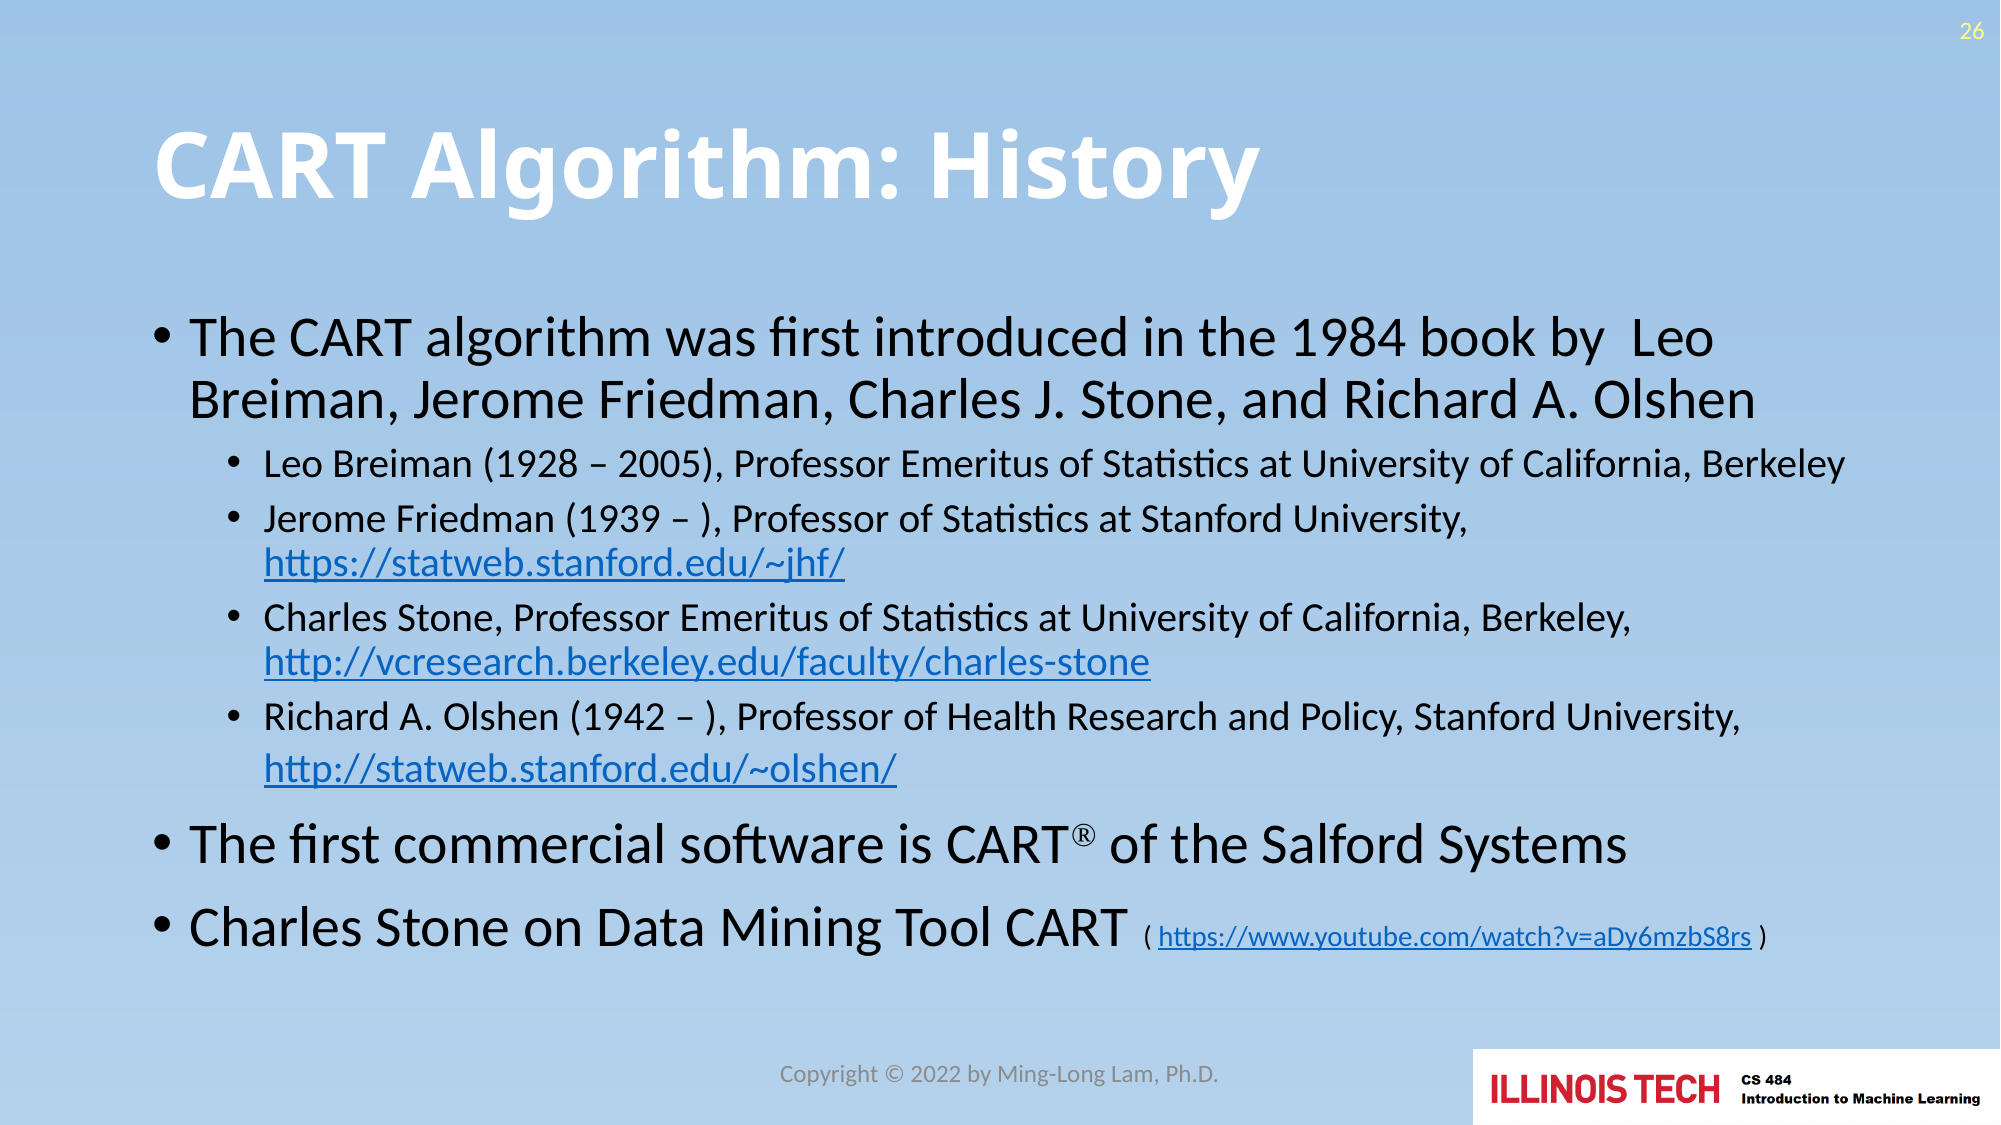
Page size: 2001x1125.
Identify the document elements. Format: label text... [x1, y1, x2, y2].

title CART Algorithm: History [137, 59, 1863, 278]
list The CART algorithm was first introduced in the 1984 book by Leo Breiman, Jerome Friedman, Charles J. Stone, and Richard A. Olshen Leo Breiman (1928 – 2005), Professor Emeritus of Statistics at University of California, Berkeley Jerome Friedman (1939 – ), Professor of Statistics at Stanford University, https://statweb.stanford.edu/~jhf/ Charles Stone, Professor Emeritus of Statistics at University of California, Berkeley, http://vcresearch.berkeley.edu/faculty/charles-stone Richard A. Olshen (1942 – ), Professor of Health Research and Policy, Stanford University, http://statweb.stanford.edu/~olshen/ The first commercial software is CART of the Salford Systems Charles Stone on Data Mining Tool CART ( https://www.youtube.com/watch?v=aDy6mzbS8rs ) [137, 299, 1863, 1014]
footer Copyright © 2022 by Ming-Long Lam, Ph.D. [662, 1042, 1338, 1103]
picture [1473, 1049, 2000, 1125]
slide_number 26 [1550, 0, 2000, 60]
